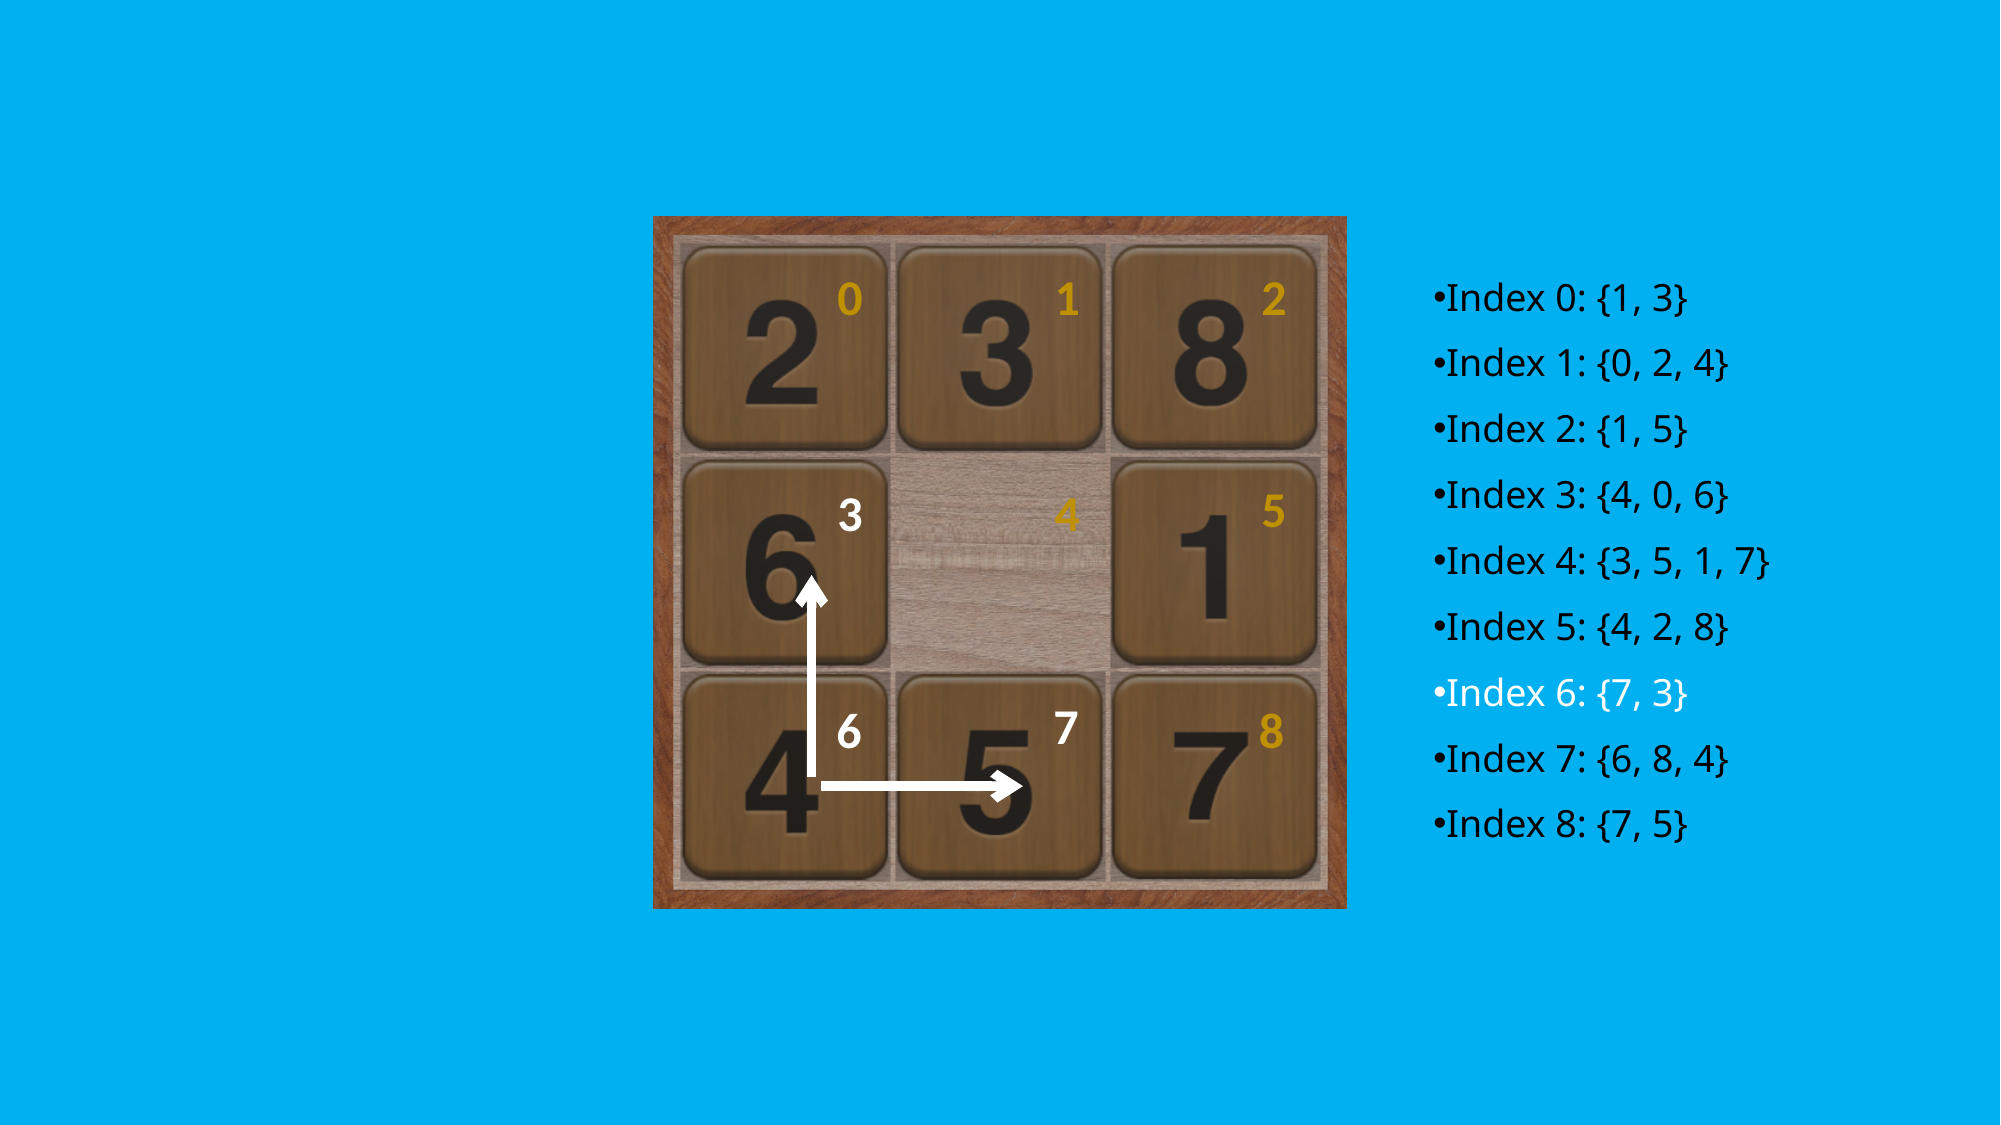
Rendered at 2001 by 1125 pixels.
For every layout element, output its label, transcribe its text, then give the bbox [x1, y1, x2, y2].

text_box Index 0: {1, 3} Index 1: {0, 2, 4} Index 2: {1, 5} Index 3: {4, 0, 6} Index 4: {3, 5, 1, 7} Index 5: {4, 2, 8} Index 6: {7, 3} Index 7: {6, 8, 4} Index 8: {7, 5} [1418, 266, 1810, 853]
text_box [653, 216, 1347, 909]
